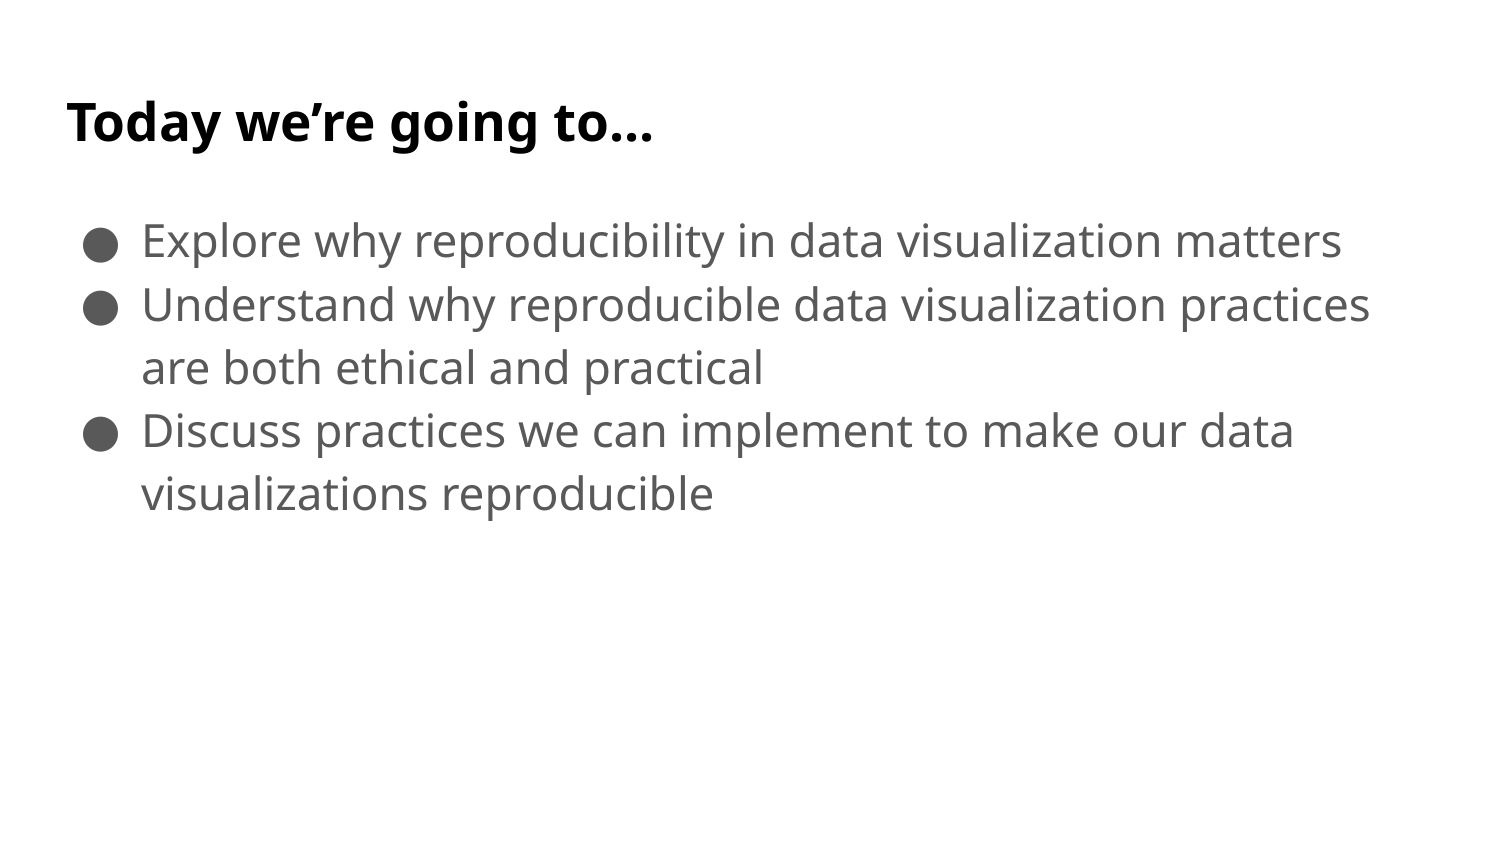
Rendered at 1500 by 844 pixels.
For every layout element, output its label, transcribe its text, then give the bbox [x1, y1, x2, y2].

list Explore why reproducibility in data visualization matters Understand why reproducible data visualization practices are both ethical and practical Discuss practices we can implement to make our data visualizations reproducible [51, 189, 1449, 750]
title Today we’re going to... [51, 72, 1449, 167]
